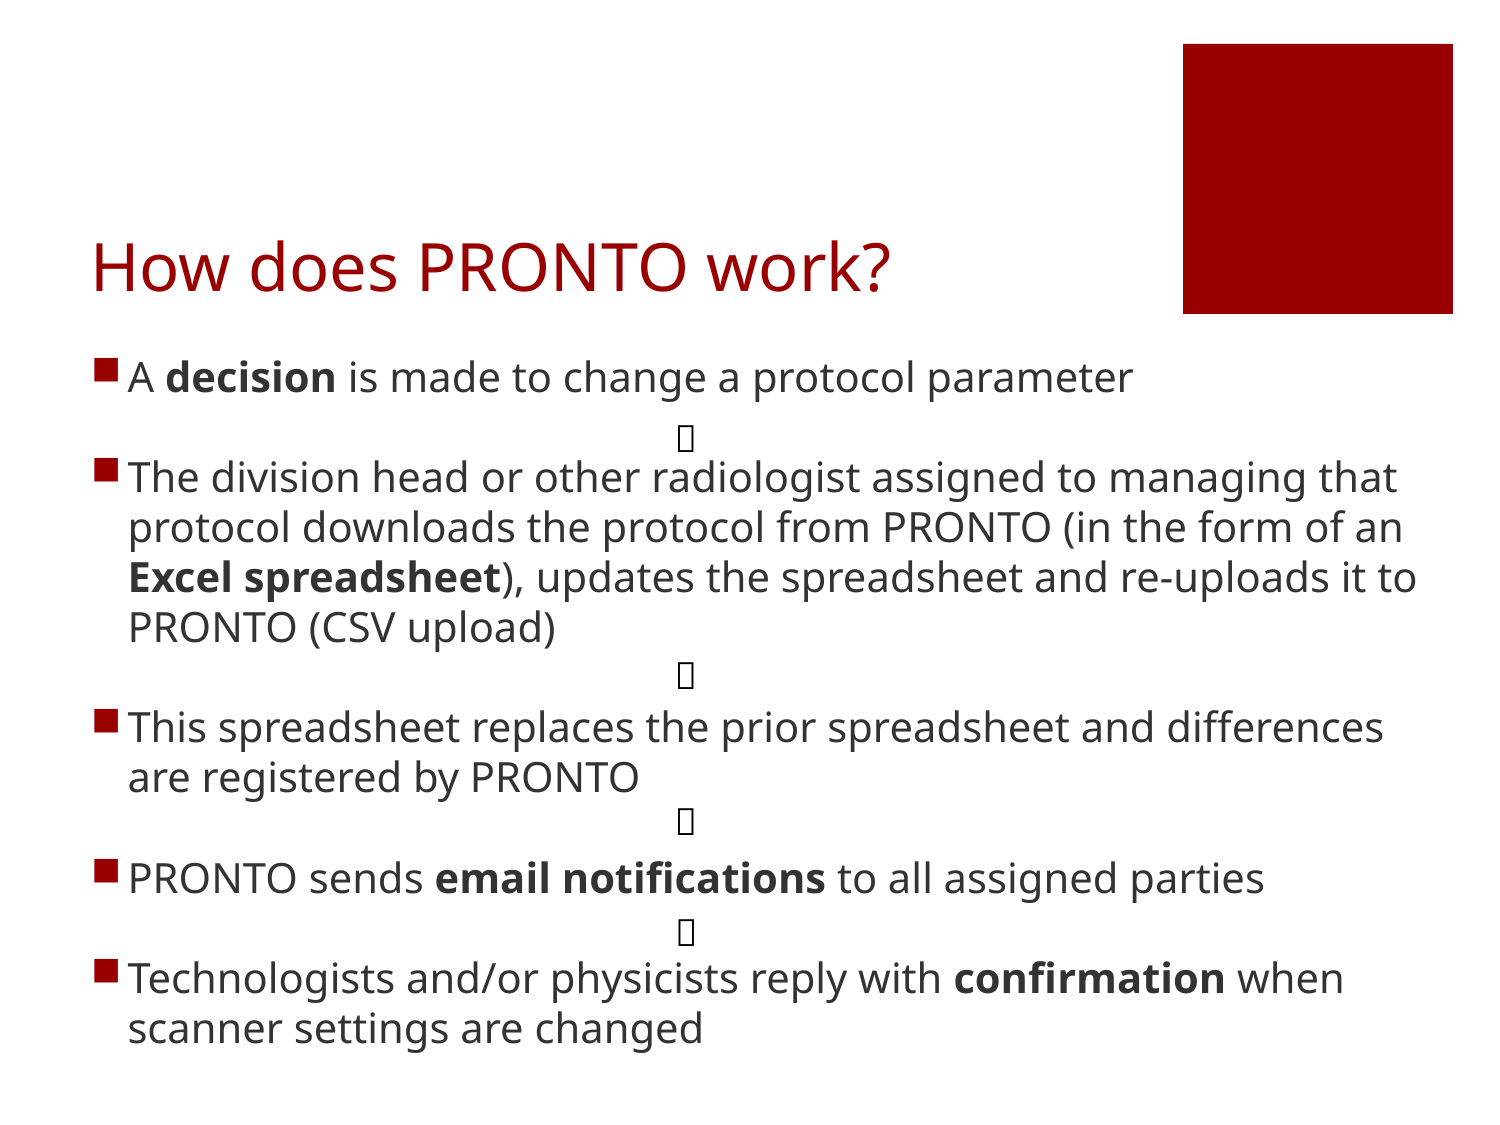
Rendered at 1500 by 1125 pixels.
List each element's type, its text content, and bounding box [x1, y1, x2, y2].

text_box  [659, 790, 712, 851]
text_box  [659, 407, 712, 467]
list A decision is made to change a protocol parameter The division head or other radiologist assigned to managing that protocol downloads the protocol from PRONTO (in the form of an Excel spreadsheet), updates the spreadsheet and re-uploads it to PRONTO (CSV upload) This spreadsheet replaces the prior spreadsheet and differences are registered by PRONTO PRONTO sends email notifications to all assigned parties Technologists and/or physicists reply with confirmation when scanner settings are changed [75, 343, 1462, 1070]
text_box  [660, 881, 713, 962]
text_box  [659, 645, 712, 705]
title How does PRONTO work? [75, 44, 1143, 313]
